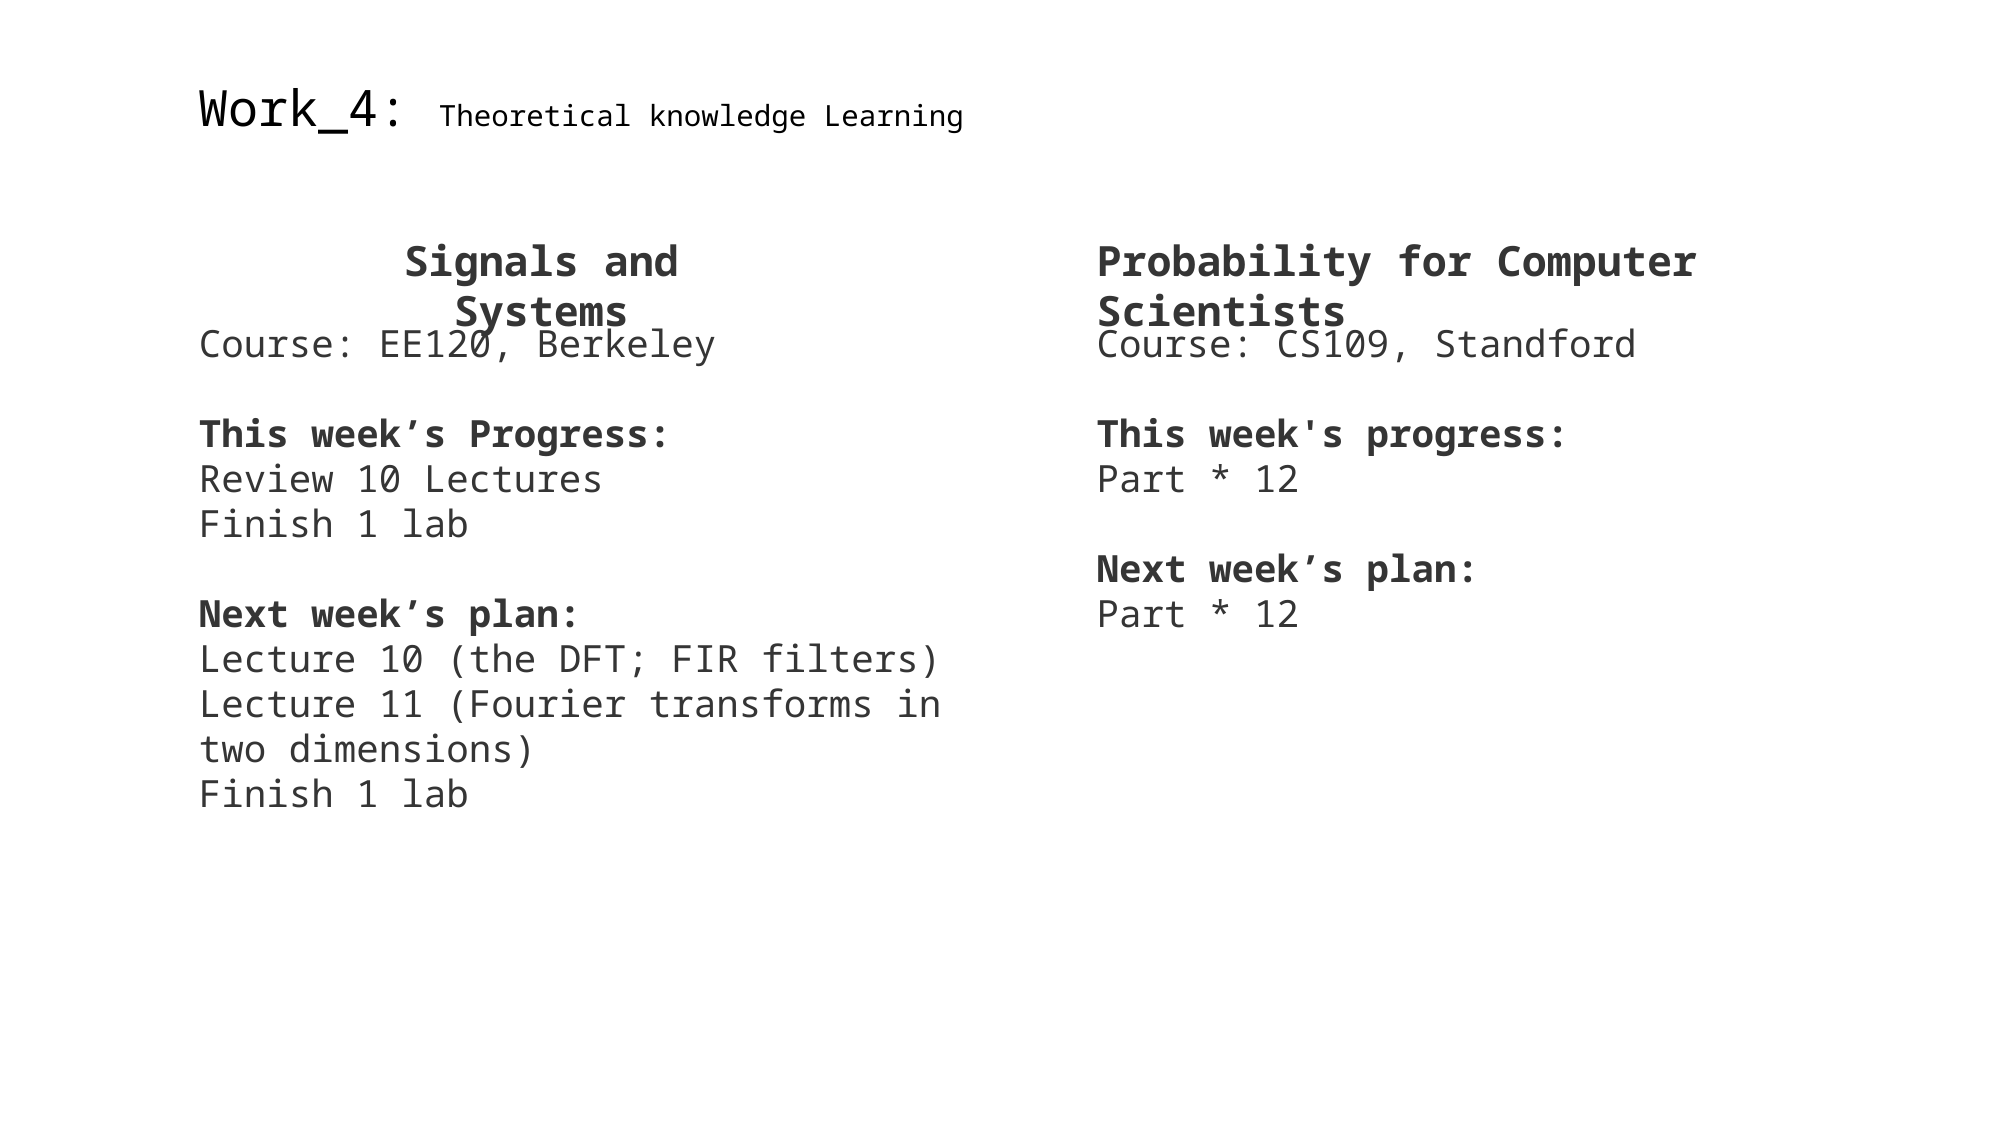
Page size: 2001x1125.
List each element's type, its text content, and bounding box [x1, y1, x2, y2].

text_box Probability for Computer Scientists [1081, 227, 1962, 342]
text_box Work_4: Theoretical knowledge Learning [184, 69, 1158, 145]
text_box Signals and Systems [290, 227, 793, 312]
text_box Course: EE120, Berkeley This week’s Progress: Review 10 Lectures Finish 1 lab Next week’s plan: Lecture 10 (the DFT; FIR filters) Lecture 11 (Fourier transforms in two dimensions) Finish 1 lab [184, 312, 1015, 822]
text_box Course: CS109, Standford This week's progress: Part * 12 Next week’s plan: Part * 12 [1081, 342, 1902, 687]
